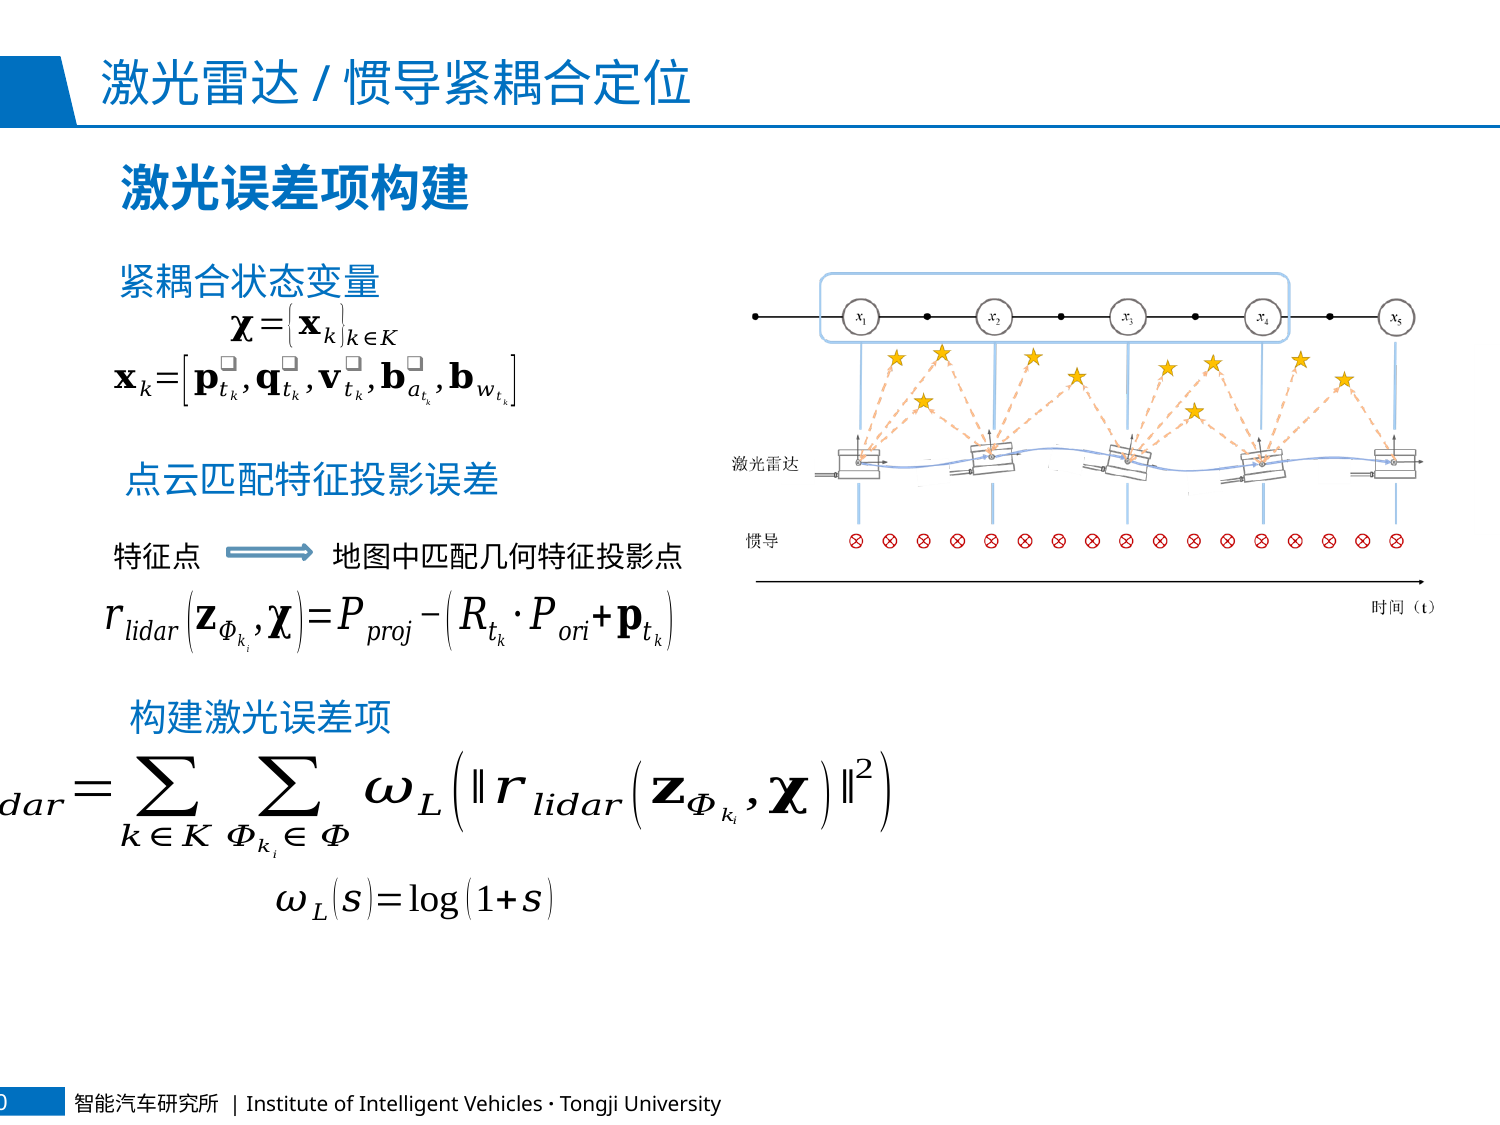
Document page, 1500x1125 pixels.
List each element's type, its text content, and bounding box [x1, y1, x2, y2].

picture [721, 272, 1500, 628]
text_box 激光误差项构建 [105, 149, 486, 224]
title 激光雷达/惯导紧耦合定位 [100, 57, 1483, 166]
text_box 构建激光误差项 [114, 663, 637, 746]
text_box 紧耦合状态变量 [103, 228, 498, 311]
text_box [59, 513, 703, 583]
text_box 点云匹配特征投影误差 [110, 425, 632, 509]
